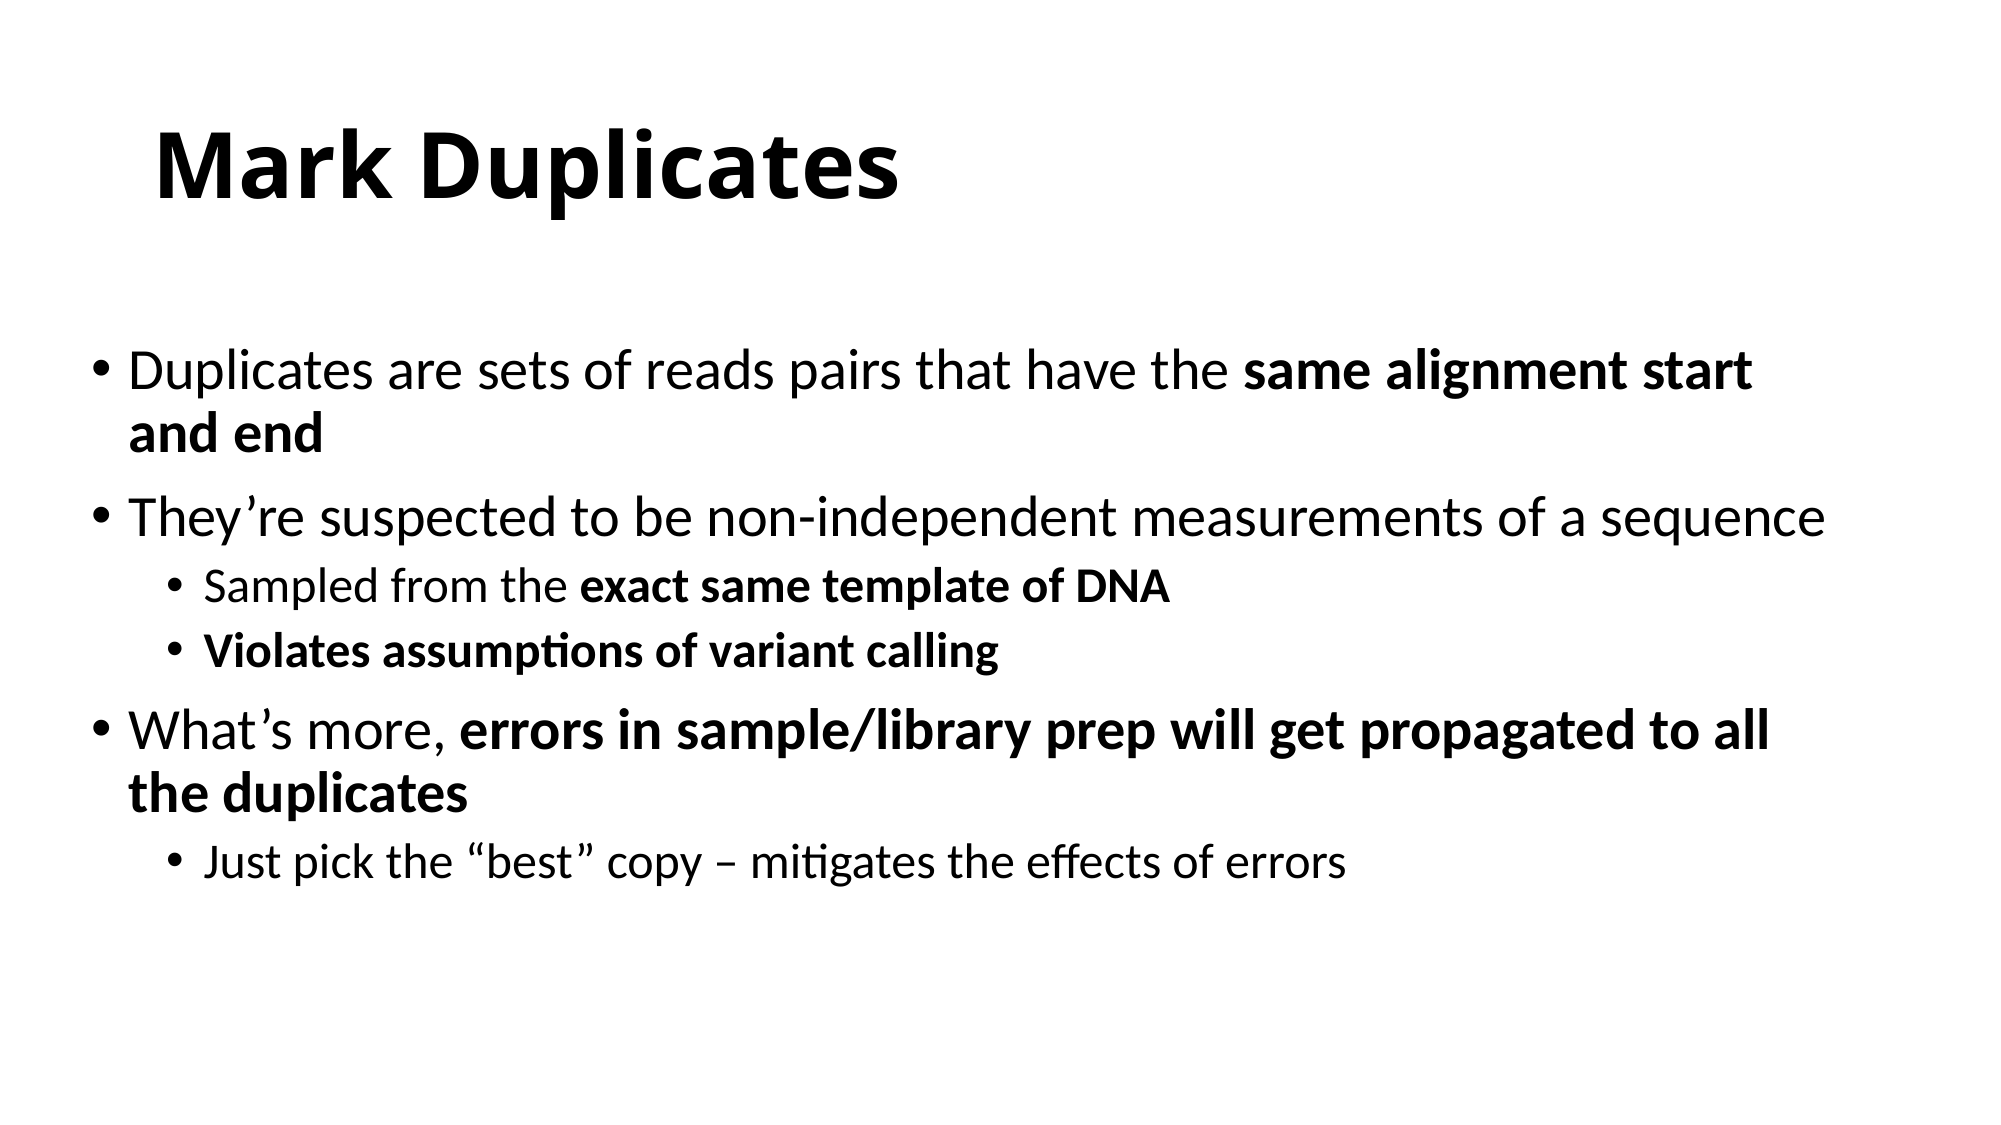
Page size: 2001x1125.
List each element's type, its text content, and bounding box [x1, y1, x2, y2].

list Duplicates are sets of reads pairs that have the same alignment start and end They’re suspected to be non-independent measurements of a sequence Sampled from the exact same template of DNA Violates assumptions of variant calling What’s more, errors in sample/library prep will get propagated to all the duplicates Just pick the “best” copy – mitigates the effects of errors [76, 299, 1863, 1014]
title Mark Duplicates [137, 59, 1863, 278]
